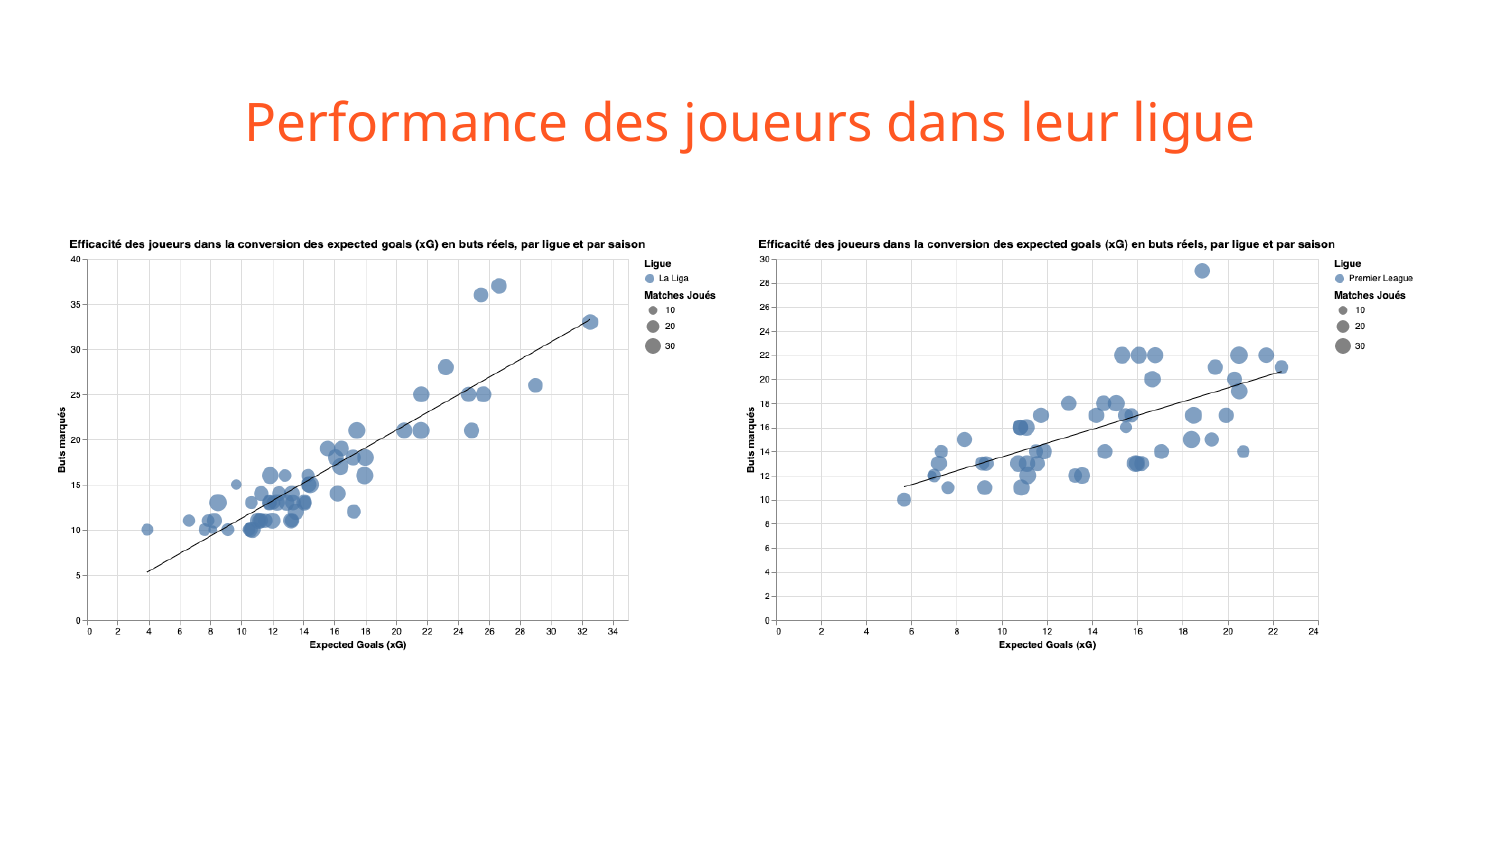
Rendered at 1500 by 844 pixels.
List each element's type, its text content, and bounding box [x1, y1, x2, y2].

title Performance des joueurs dans leur ligue [51, 72, 1449, 167]
picture [740, 233, 1418, 654]
picture [50, 233, 729, 654]
